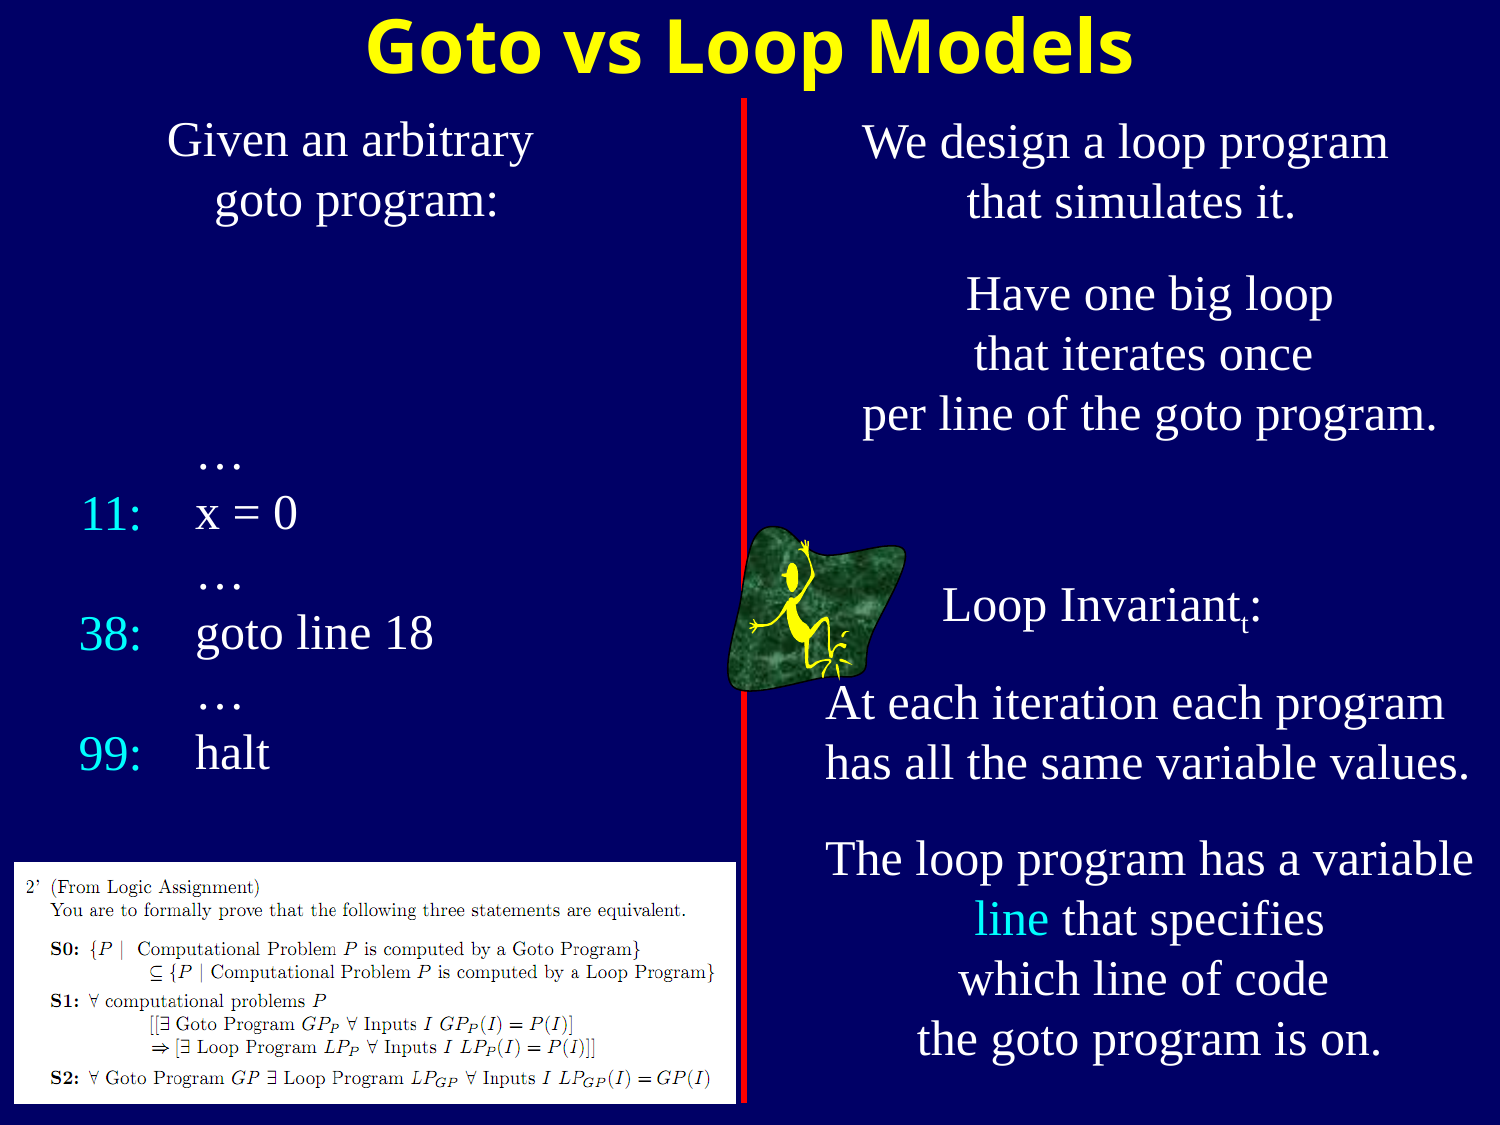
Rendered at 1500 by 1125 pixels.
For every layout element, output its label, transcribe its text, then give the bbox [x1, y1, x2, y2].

picture [14, 862, 737, 1105]
text_box Have one big loop that iterates once per line of the goto program. [800, 253, 1500, 448]
text_box Given an arbitrary goto program: [0, 98, 745, 234]
text_box Goto vs Loop Models [112, 0, 1388, 101]
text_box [718, 524, 1293, 701]
text_box At each iteration each program has all the same variable values. [927, 662, 1486, 798]
text_box The loop program has a variable line that specifies which line of code the goto program is on. [774, 817, 1500, 1073]
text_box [0, 412, 926, 793]
text_box We design a loop program that simulates it. [747, 101, 1500, 237]
